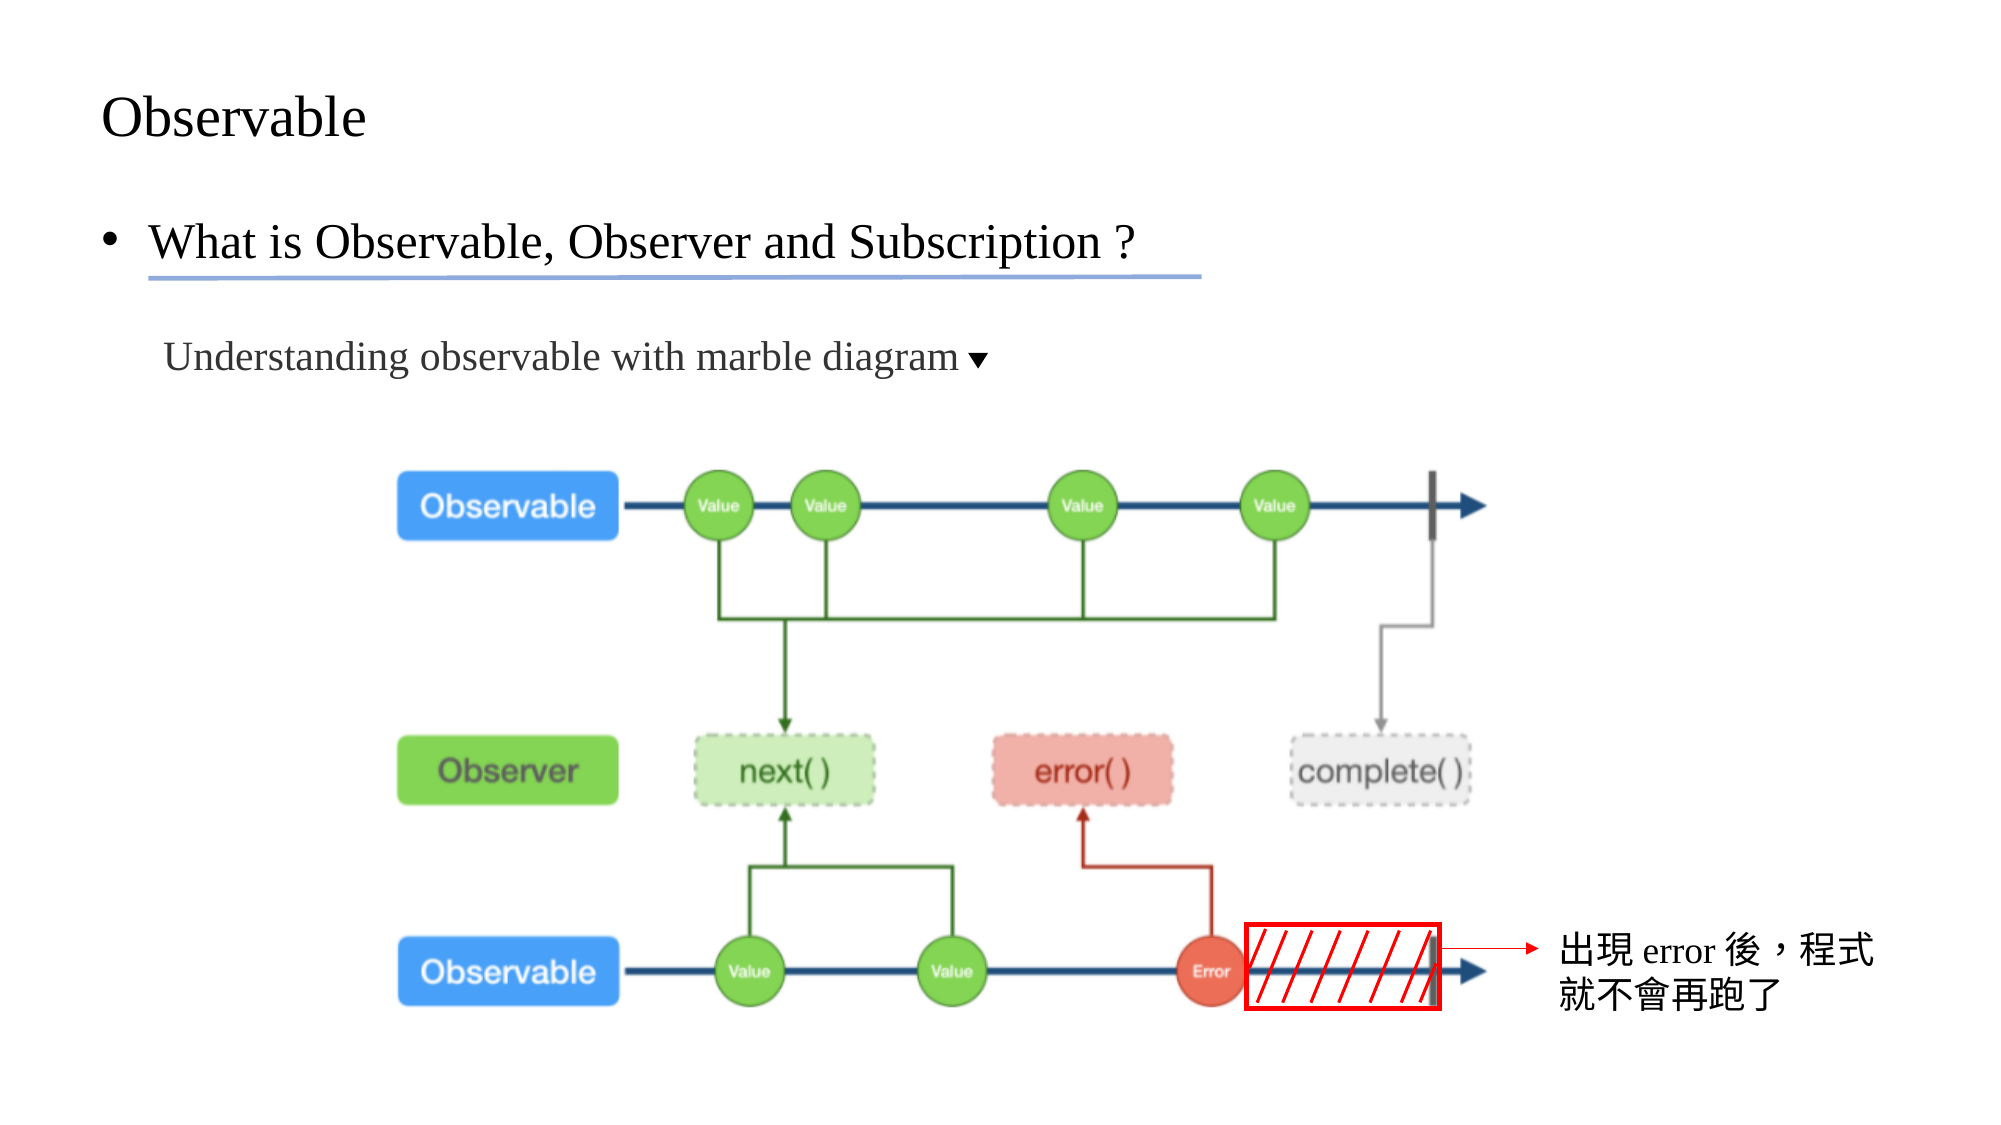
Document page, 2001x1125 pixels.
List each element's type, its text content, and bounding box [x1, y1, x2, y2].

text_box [1369, 930, 1400, 1003]
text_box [1419, 963, 1437, 1003]
title Observable [86, 56, 1812, 180]
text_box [1338, 930, 1369, 1003]
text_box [1401, 930, 1431, 1003]
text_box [1282, 930, 1310, 1003]
text_box What is Observable, Observer and Subscription ? [86, 200, 1391, 276]
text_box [1257, 930, 1282, 1003]
text_box 出現error後，程式就不會再跑了 [1544, 918, 1895, 1023]
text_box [1249, 928, 1266, 968]
text_box Understanding observable with marble diagram [148, 321, 1374, 386]
picture [389, 467, 1509, 1009]
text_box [1310, 930, 1338, 1003]
